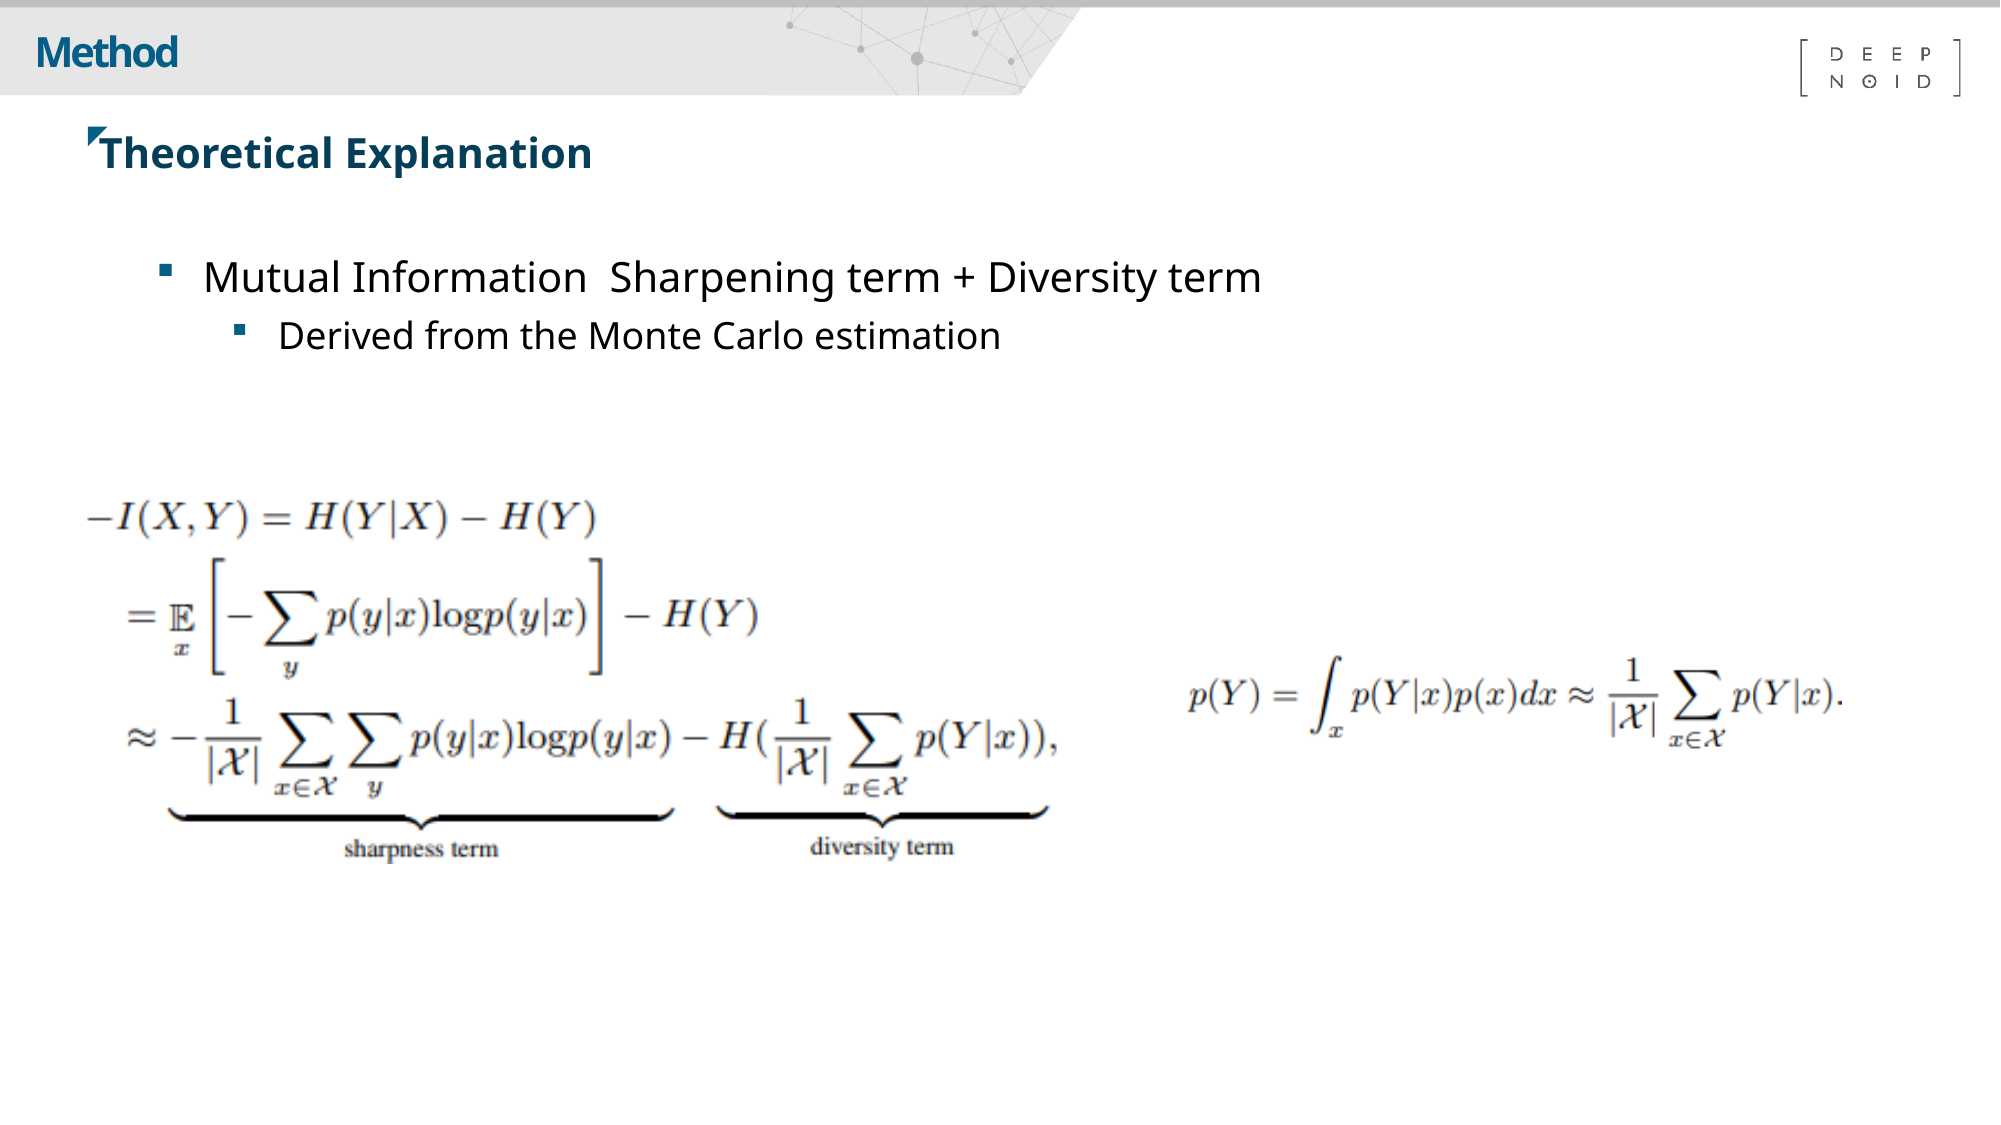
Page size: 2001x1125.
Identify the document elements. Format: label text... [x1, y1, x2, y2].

picture [1187, 647, 1842, 756]
picture [1783, 19, 1977, 116]
text_box Theoretical Explanation [98, 122, 594, 178]
picture [87, 481, 1088, 865]
text_box Method [19, 23, 974, 119]
text_box [86, 125, 110, 149]
picture [744, 6, 1092, 132]
